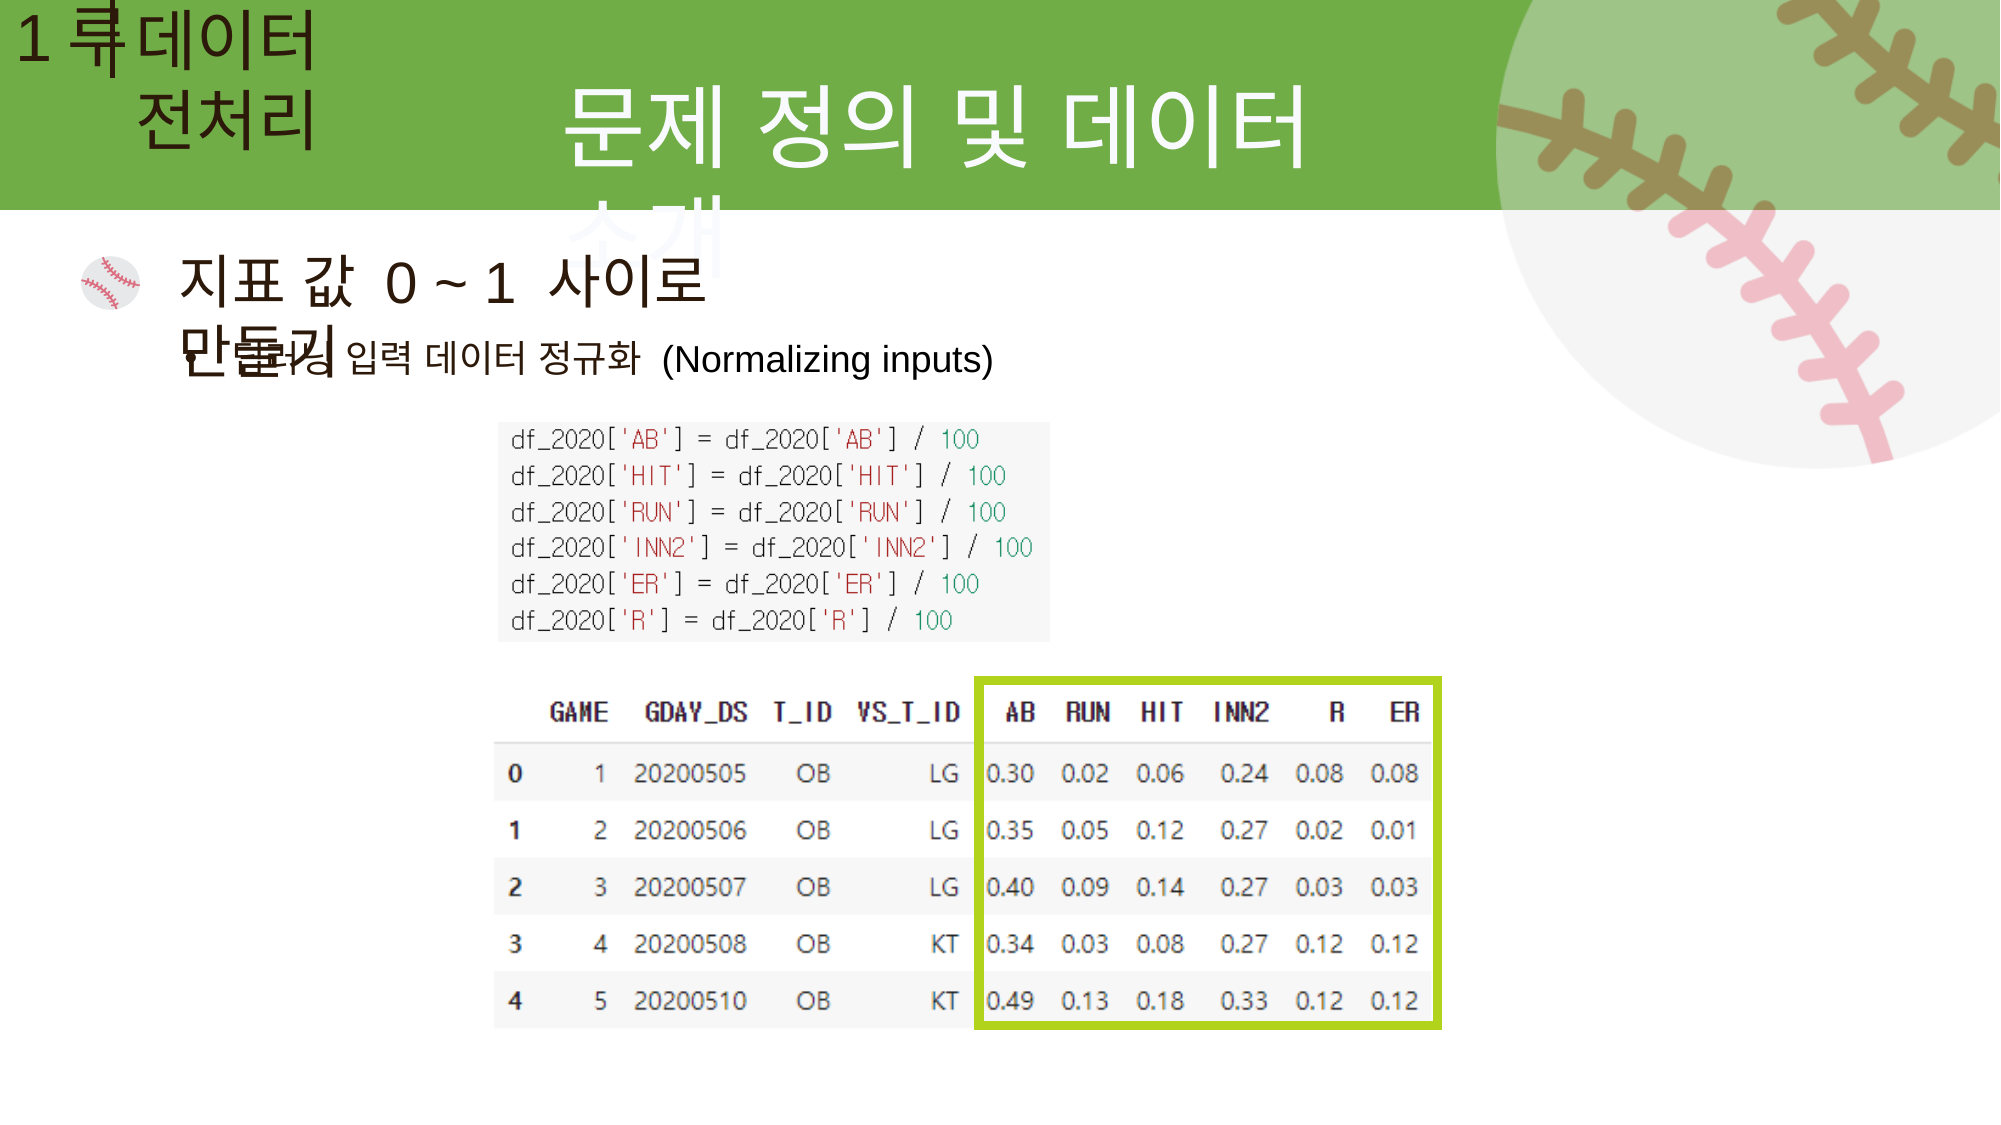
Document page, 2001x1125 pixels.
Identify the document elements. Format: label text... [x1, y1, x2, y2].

picture [498, 421, 1051, 643]
text_box 데이터 전처리 [120, 0, 524, 166]
text_box 지표 값 0 ~ 1 사이로 만들기 [163, 237, 813, 393]
text_box 1루 [0, 0, 120, 82]
text_box 문제 정의 및 데이터 소개 [546, 62, 1454, 298]
text_box 딥러닝 입력 데이터 정규화 (Normalizing inputs) [169, 327, 1490, 438]
picture [1495, 0, 2000, 470]
text_box [0, 0, 1490, 210]
picture [478, 680, 1452, 1045]
picture [80, 255, 140, 310]
